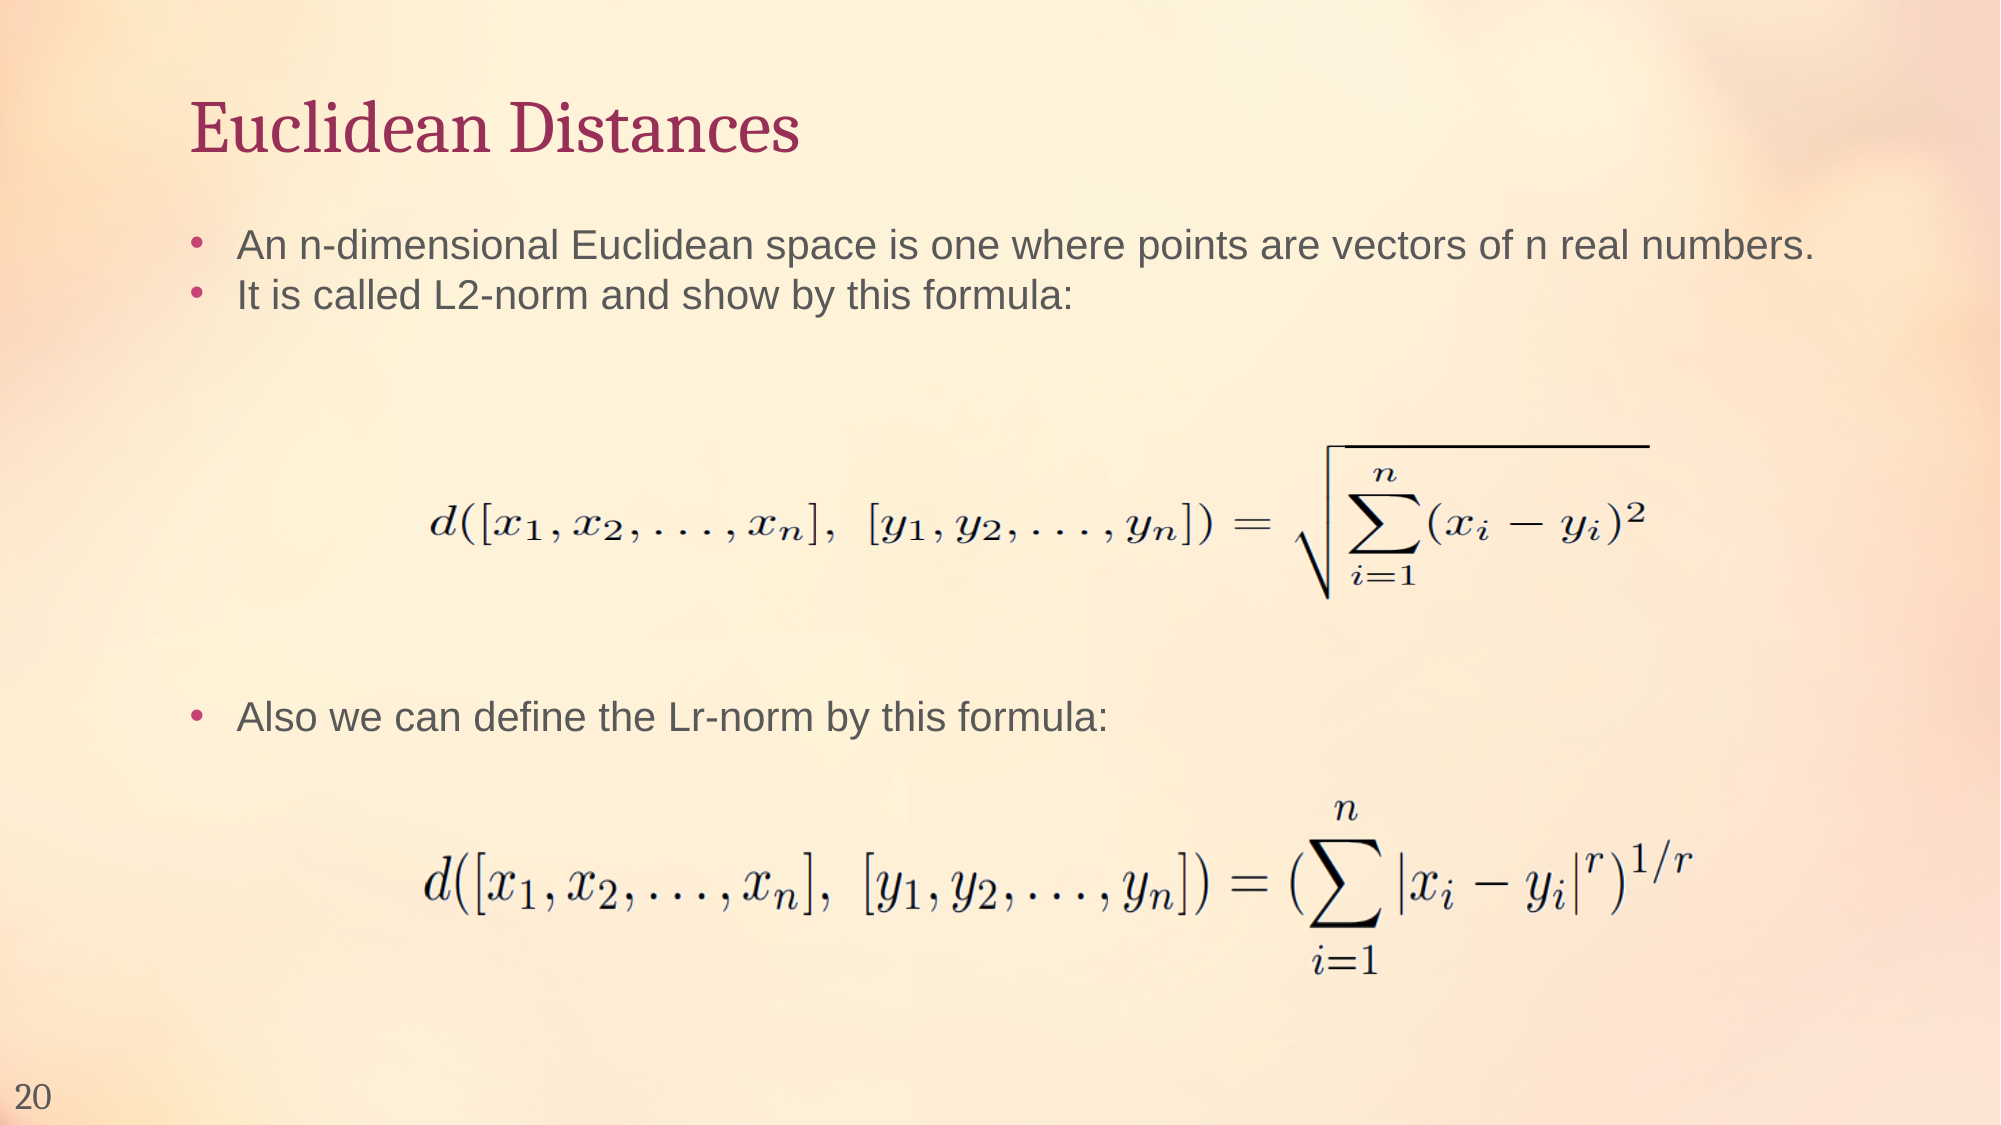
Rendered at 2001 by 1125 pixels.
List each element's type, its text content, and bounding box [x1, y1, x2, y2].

title Euclidean Distances [174, 80, 1825, 177]
text_box 20 [0, 1064, 76, 1125]
picture [0, 0, 2001, 1125]
text_box Also we can define the Lr-norm by this formula: [174, 682, 1825, 748]
text_box An n-dimensional Euclidean space is one where points are vectors of n real numbers. It is called L2-norm and show by this formula: [174, 210, 1889, 375]
